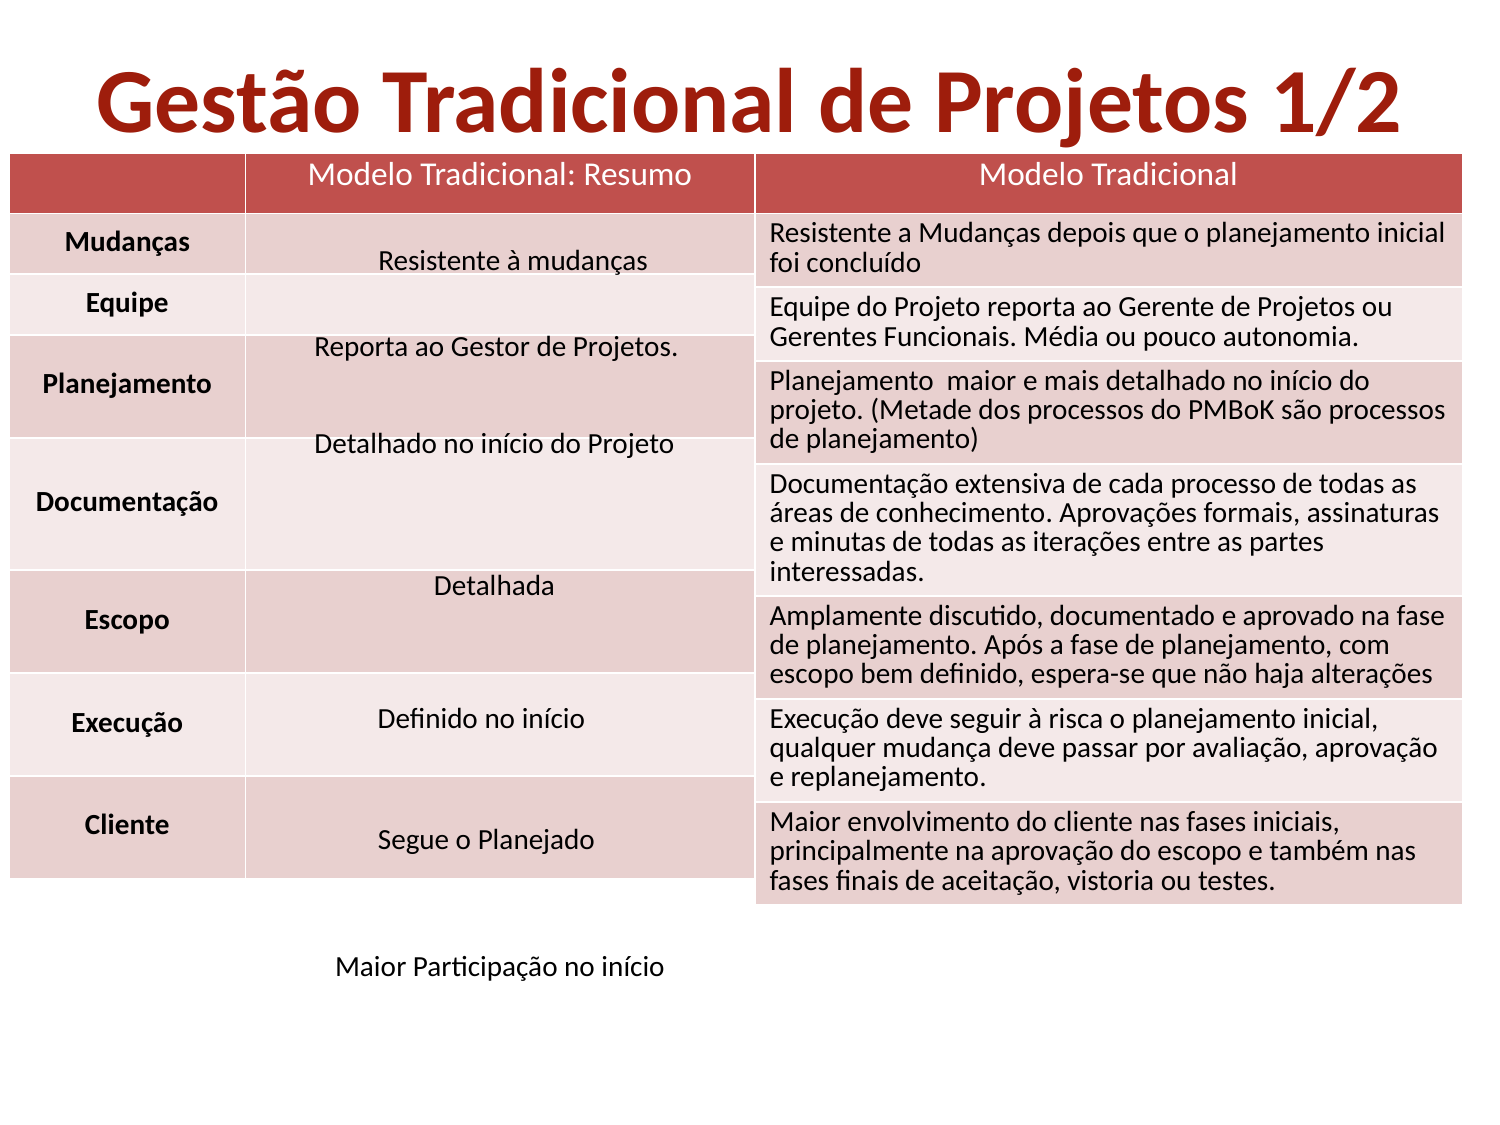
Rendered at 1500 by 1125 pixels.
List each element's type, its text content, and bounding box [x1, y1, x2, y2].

table_cell [246, 571, 754, 672]
table_cell Equipe do Projeto reporta ao Gerente de Projetos ou Gerentes Funcionais. Média ou pouco autonomia. [756, 288, 1462, 360]
title Gestão Tradicional de Projetos 1/2 [75, 2, 1425, 152]
table_cell Execução [10, 674, 245, 775]
text_box Maior Participação no início [320, 939, 680, 990]
table_cell [246, 439, 754, 569]
table_cell Execução deve seguir à risca o planejamento inicial, qualquer mudança deve passar por avaliação, aprovação e replanejamento. [756, 700, 1462, 801]
table_header Modelo Tradicional: Resumo [246, 154, 754, 213]
table_cell Resistente a Mudanças depois que o planejamento inicial foi concluído [756, 214, 1462, 286]
text_box Definido no início [363, 691, 601, 742]
text_box Reporta ao Gestor de Projetos. [299, 319, 701, 370]
table_cell Planejamento maior e mais detalhado no início do projeto. (Metade dos processos do PMBoK são processos de planejamento) [756, 362, 1462, 463]
table_cell Documentação extensiva de cada processo de todas as áreas de conhecimento. Aprovações formais, assinaturas e minutas de todas as iterações entre as partes interessadas. [756, 465, 1462, 595]
table_cell Amplamente discutido, documentado e aprovado na fase de planejamento. Após a fase de planejamento, com escopo bem definido, espera-se que não haja alterações [756, 597, 1462, 698]
table_cell Maior envolvimento do cliente nas fases iniciais, principalmente na aprovação do escopo e também nas fases finais de aceitação, vistoria ou testes. [756, 803, 1462, 904]
text_box Resistente à mudanças [363, 233, 664, 284]
table_cell [246, 777, 754, 878]
table_cell [246, 674, 754, 775]
table_cell Documentação [10, 439, 245, 569]
table_header [10, 154, 245, 213]
text_box Detalhada [419, 558, 571, 609]
table_cell Equipe [10, 275, 245, 334]
table_header Modelo Tradicional [756, 154, 1462, 213]
table_cell [246, 336, 754, 437]
text_box Detalhado no início do Projeto [299, 416, 690, 467]
text_box Segue o Planejado [363, 813, 611, 864]
table_cell Escopo [10, 571, 245, 672]
table_cell Mudanças [10, 214, 245, 273]
table_cell [246, 275, 754, 334]
table_cell Planejamento [10, 336, 245, 437]
table_cell Cliente [10, 777, 245, 878]
table_cell [246, 214, 754, 273]
